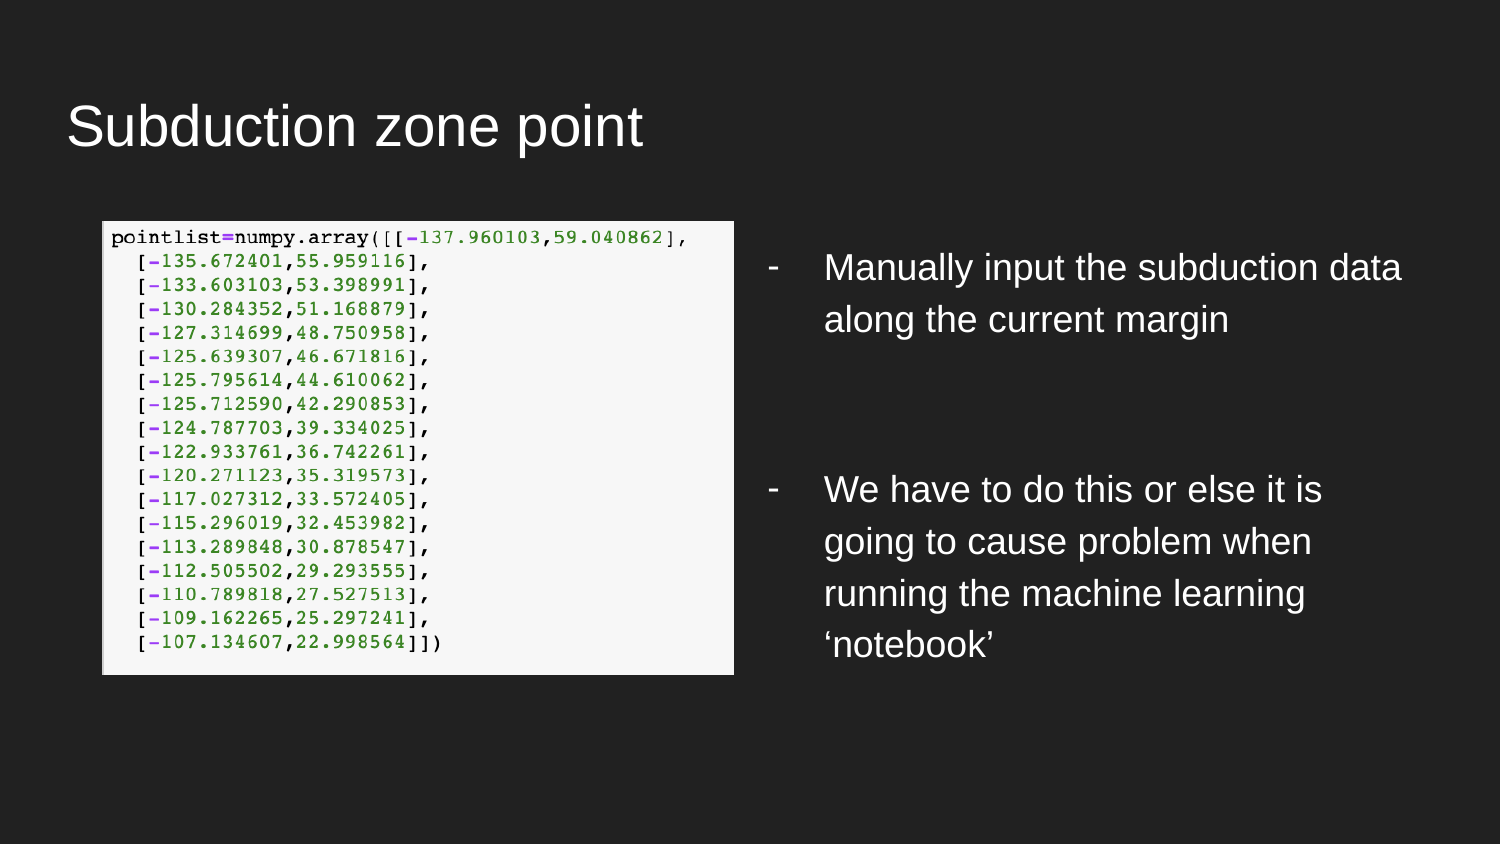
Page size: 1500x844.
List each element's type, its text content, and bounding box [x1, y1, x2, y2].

title Subduction zone point [51, 72, 1449, 167]
picture [101, 221, 735, 675]
list Manually input the subduction data along the current margin We have to do this or else it is going to cause problem when running the machine learning ‘notebook’ [733, 221, 1433, 782]
